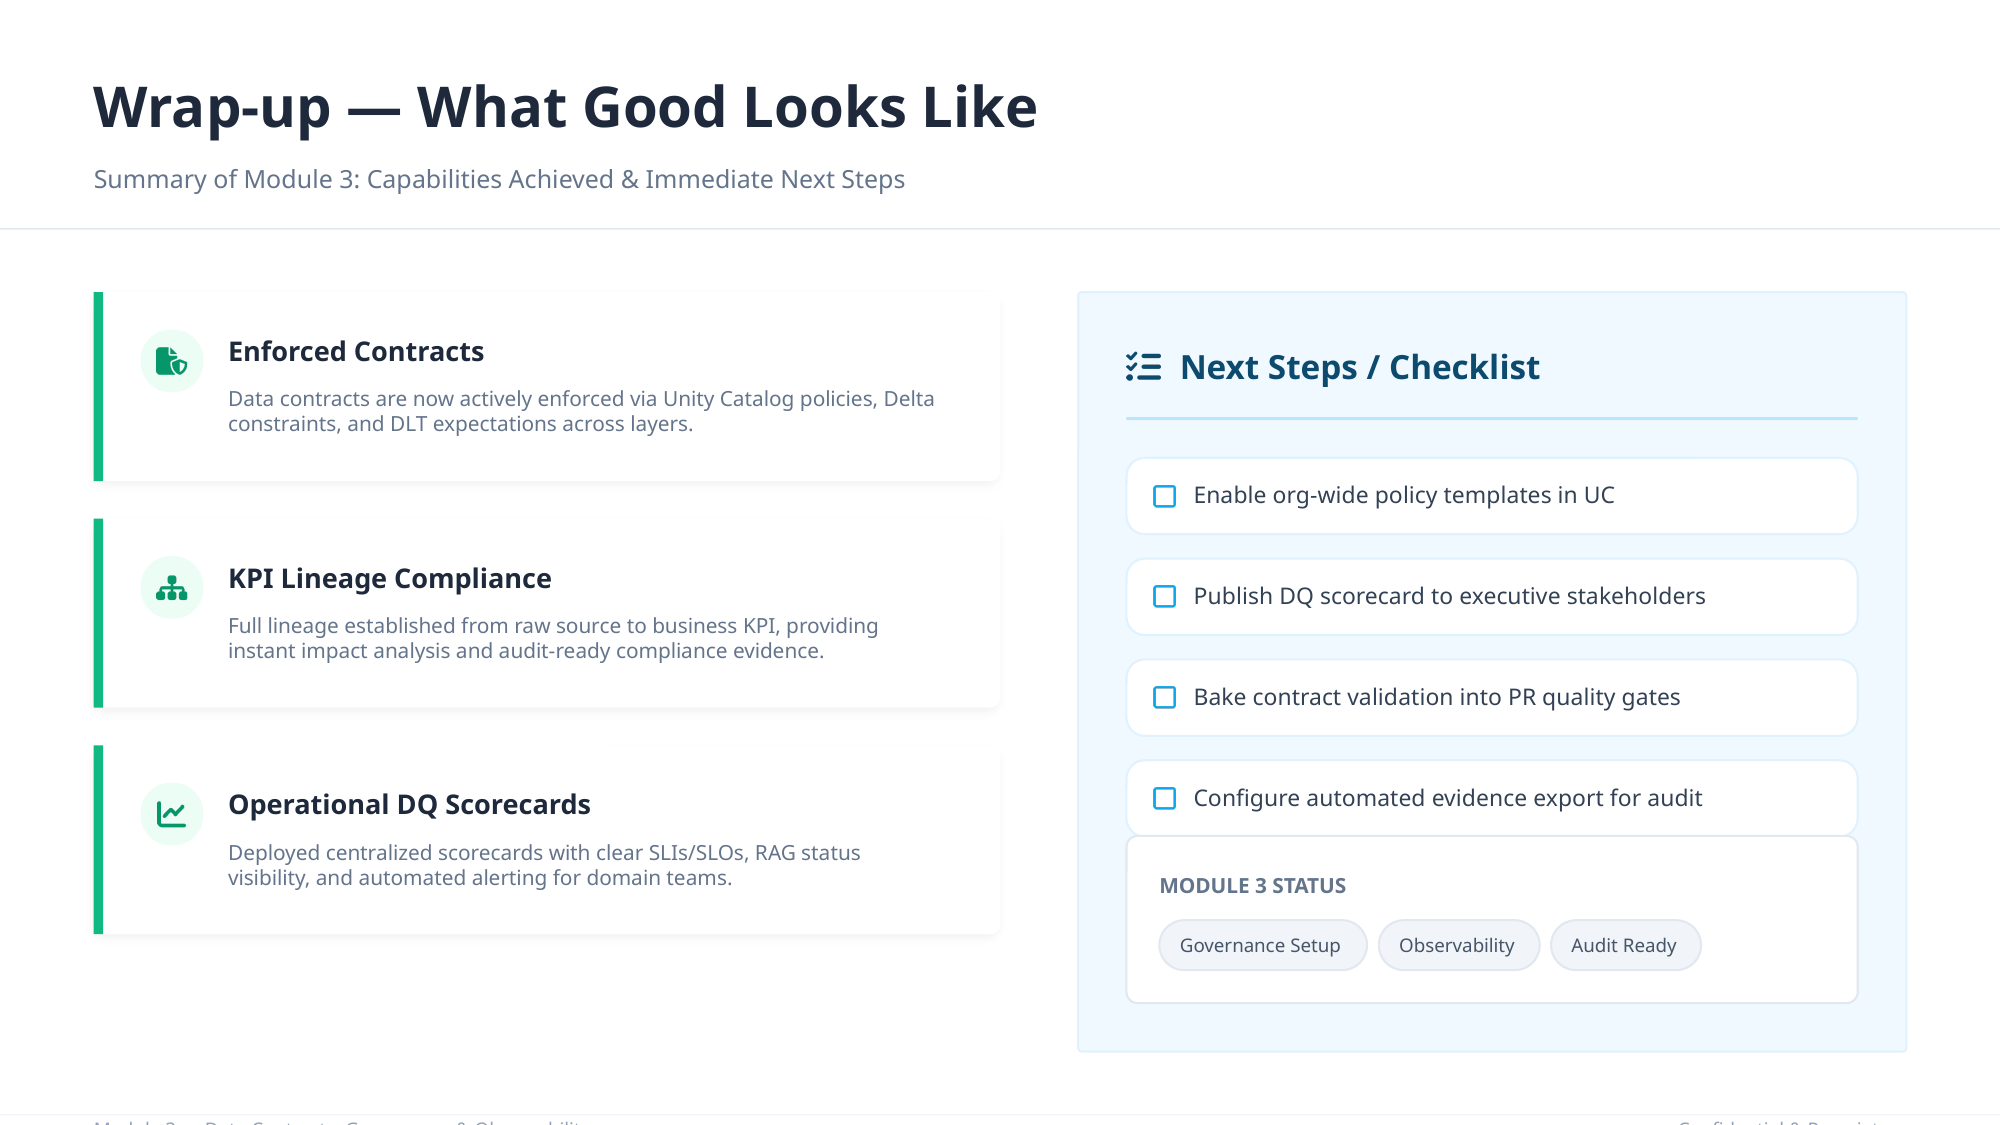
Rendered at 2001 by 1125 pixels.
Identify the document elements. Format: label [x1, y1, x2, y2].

picture [156, 573, 188, 602]
picture [157, 799, 186, 829]
picture [1126, 349, 1161, 384]
picture [1156, 588, 1173, 605]
picture [156, 346, 188, 376]
text_box [0, 0, 2000, 1125]
picture [1156, 689, 1173, 706]
picture [1156, 488, 1173, 505]
picture [1156, 790, 1173, 807]
